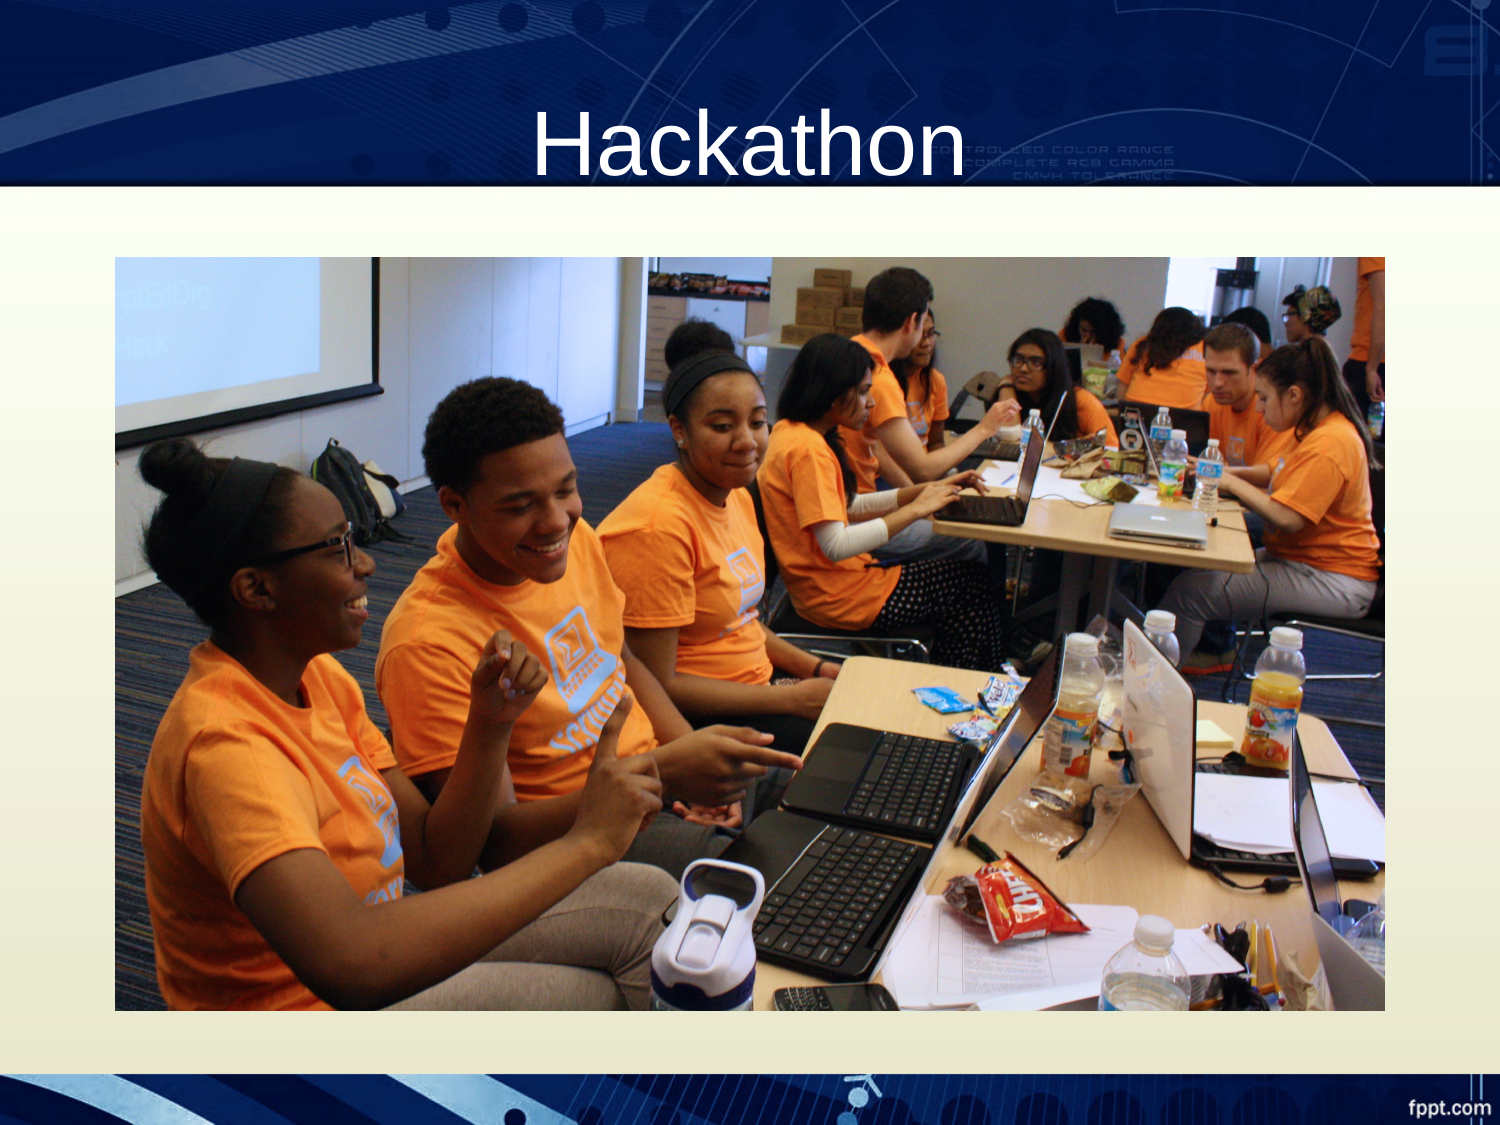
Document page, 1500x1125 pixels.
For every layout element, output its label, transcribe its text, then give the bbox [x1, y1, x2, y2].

title Hackathon [75, 45, 1425, 233]
picture [0, 0, 1500, 1125]
